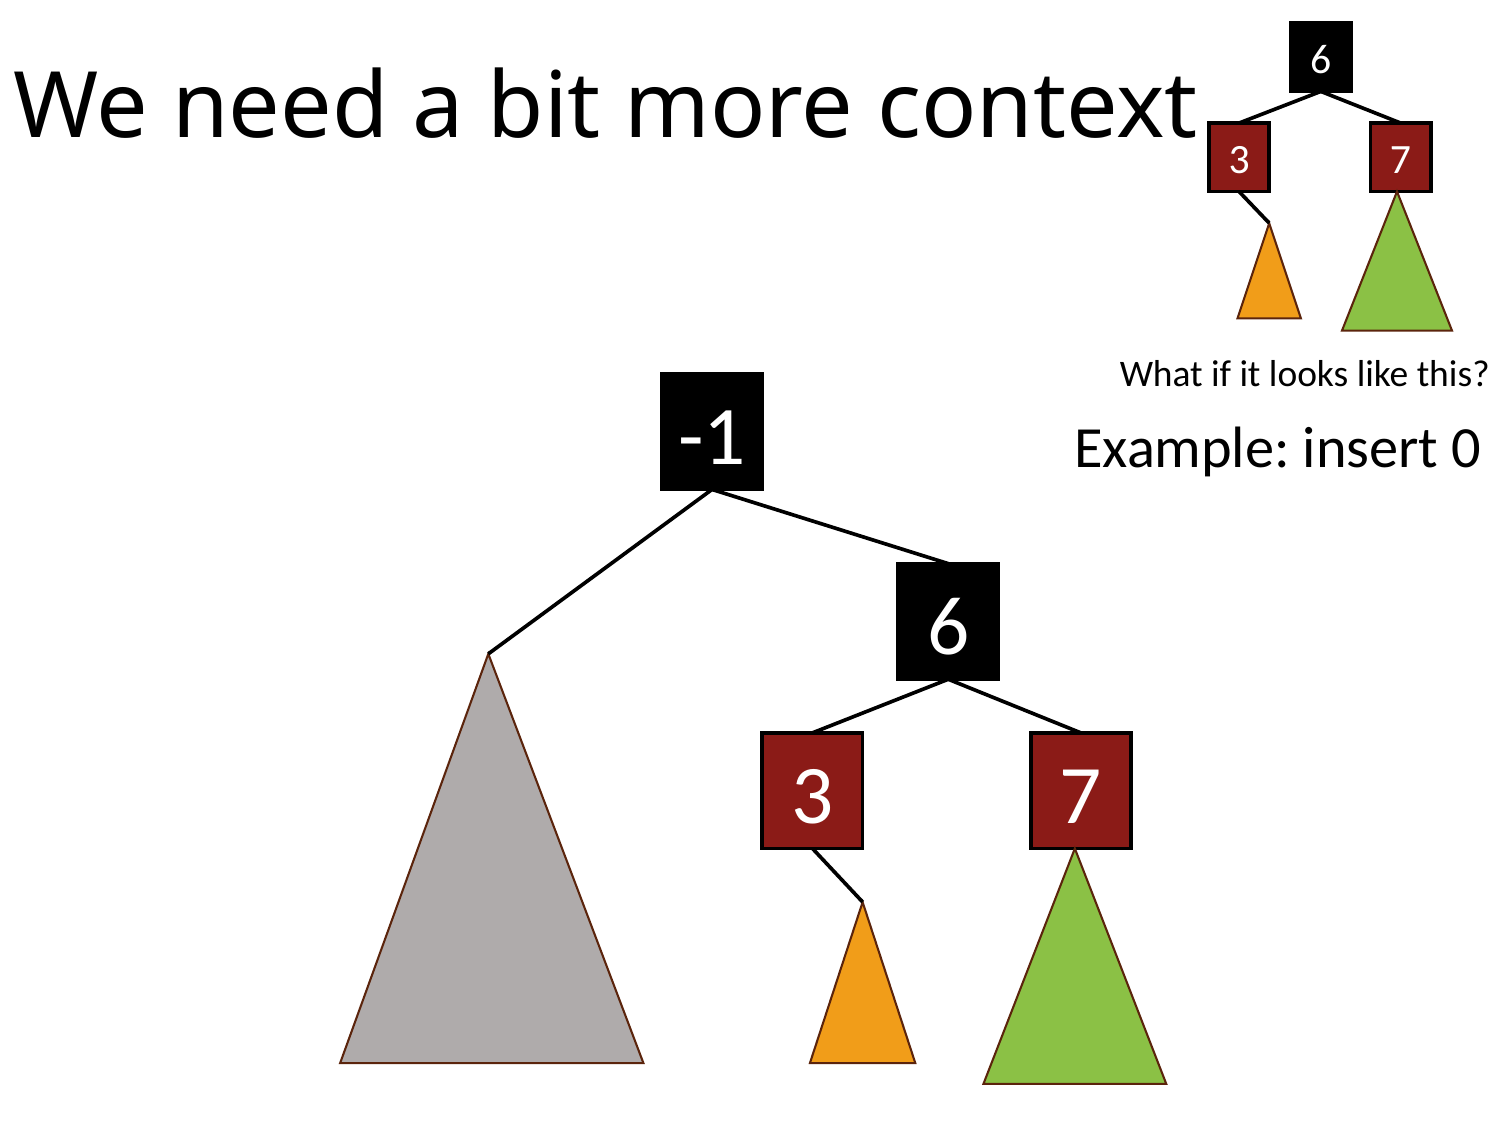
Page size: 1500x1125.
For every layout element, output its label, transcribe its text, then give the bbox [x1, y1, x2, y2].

text_box -1 [661, 373, 763, 489]
text_box [808, 902, 917, 1065]
text_box [981, 845, 1168, 1085]
text_box 7 [1030, 732, 1132, 850]
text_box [488, 489, 713, 654]
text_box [812, 679, 948, 733]
title We need a bit more context [0, 0, 1293, 217]
text_box 3 [761, 732, 864, 850]
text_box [1208, 22, 1453, 331]
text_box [713, 489, 949, 564]
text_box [948, 679, 1081, 733]
text_box [338, 654, 645, 1065]
text_box 6 [897, 563, 999, 679]
text_box What if it looks like this? [1104, 341, 1500, 402]
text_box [812, 848, 863, 903]
text_box Example: insert 0 [1059, 402, 1500, 697]
